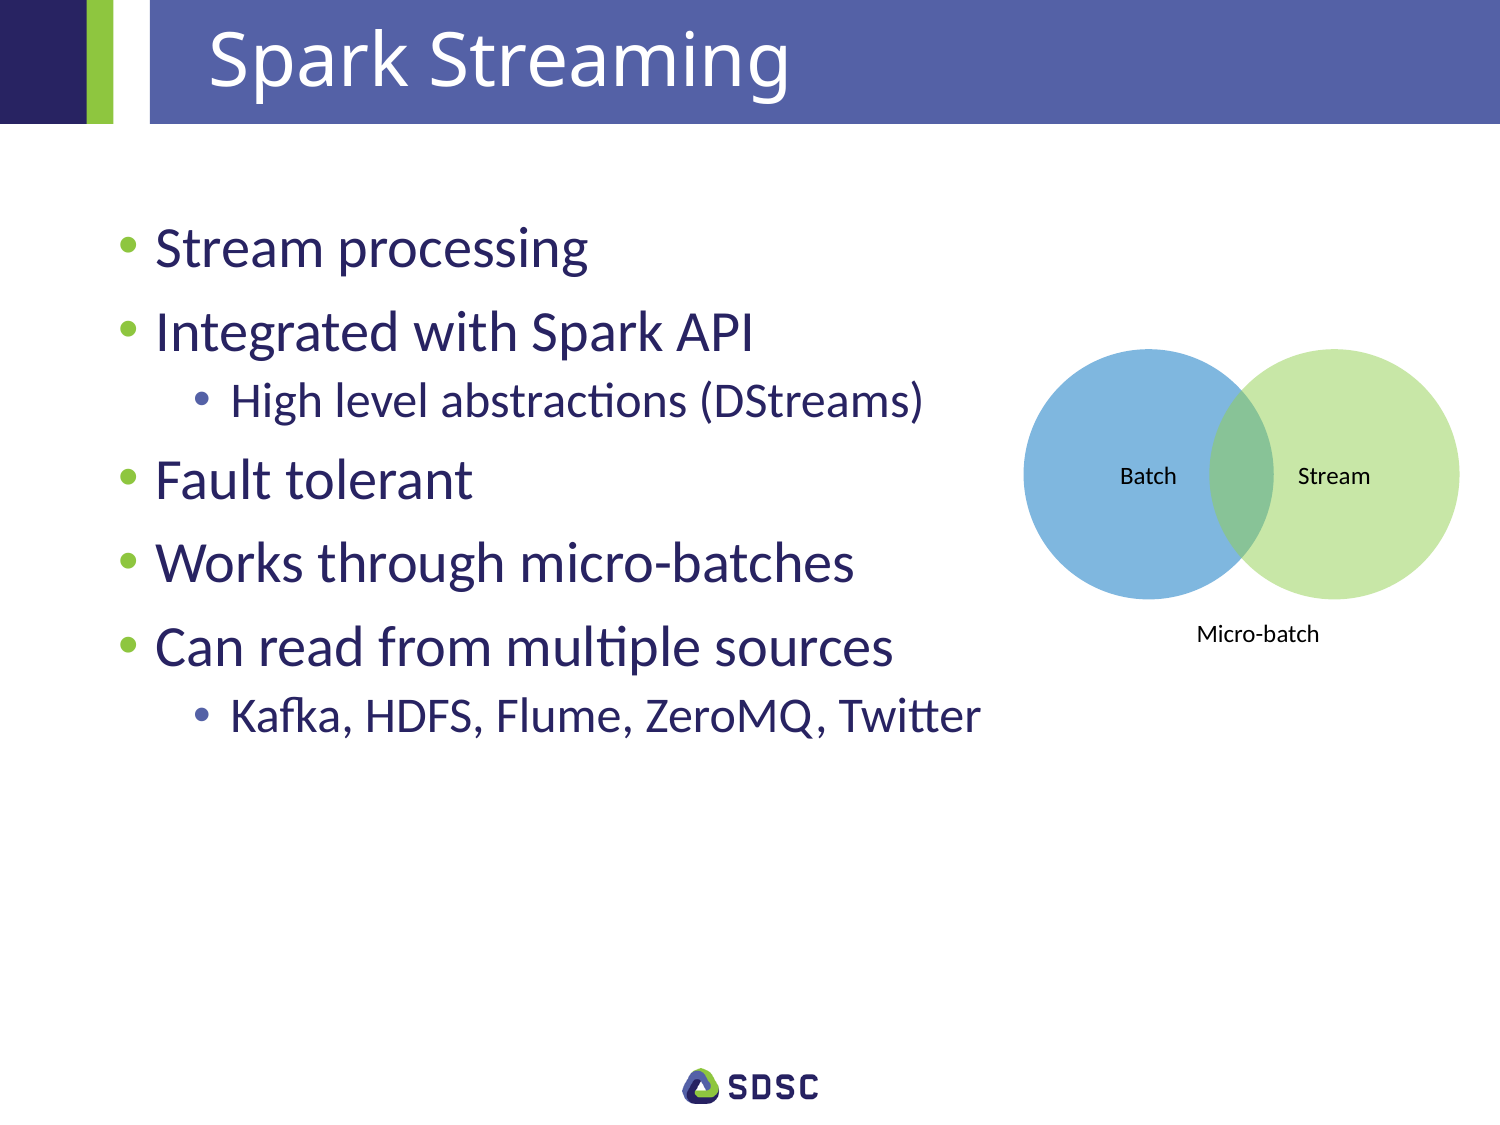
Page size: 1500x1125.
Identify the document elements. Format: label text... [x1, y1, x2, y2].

list Stream processing Integrated with Spark API High level abstractions (DStreams) Fault tolerant Works through micro-batches Can read from multiple sources Kafka, HDFS, Flume, ZeroMQ, Twitter [103, 209, 1397, 1014]
picture [682, 1068, 818, 1104]
title Spark Streaming [150, 0, 1500, 124]
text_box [1023, 349, 1460, 649]
